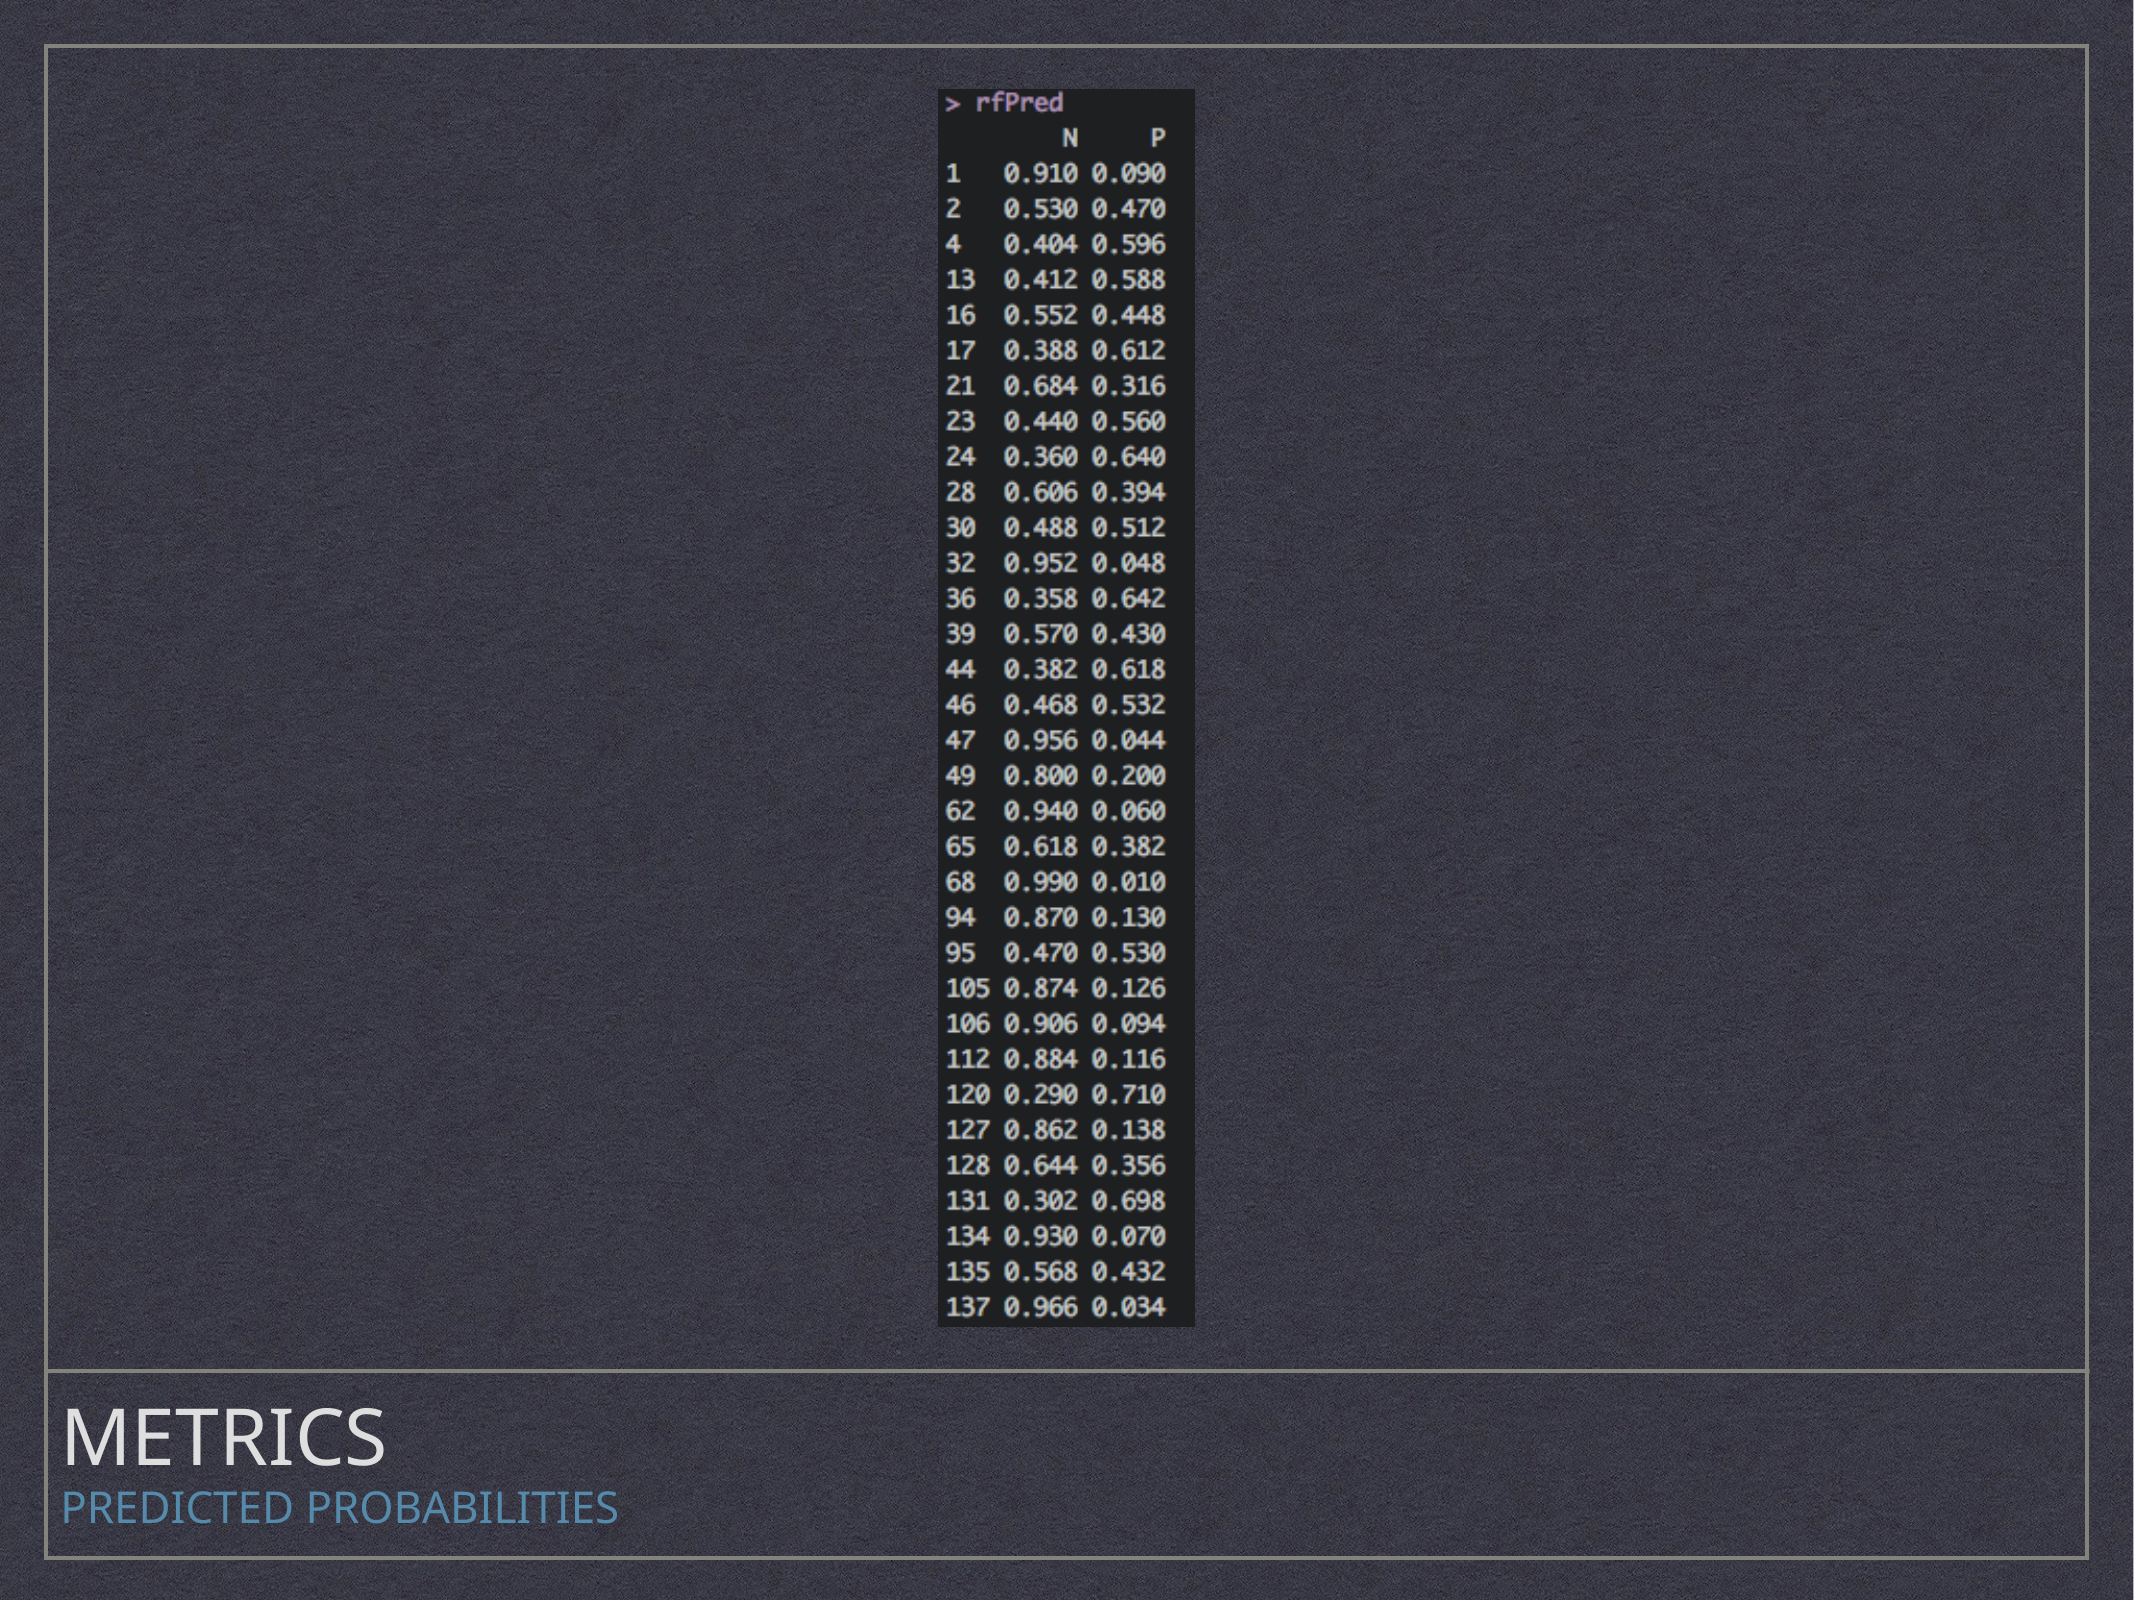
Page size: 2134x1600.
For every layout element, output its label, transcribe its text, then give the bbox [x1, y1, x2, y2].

title Metrics [59, 1372, 1841, 1478]
list Predicted Probabilities [59, 1478, 1841, 1551]
picture [0, 0, 2134, 1600]
